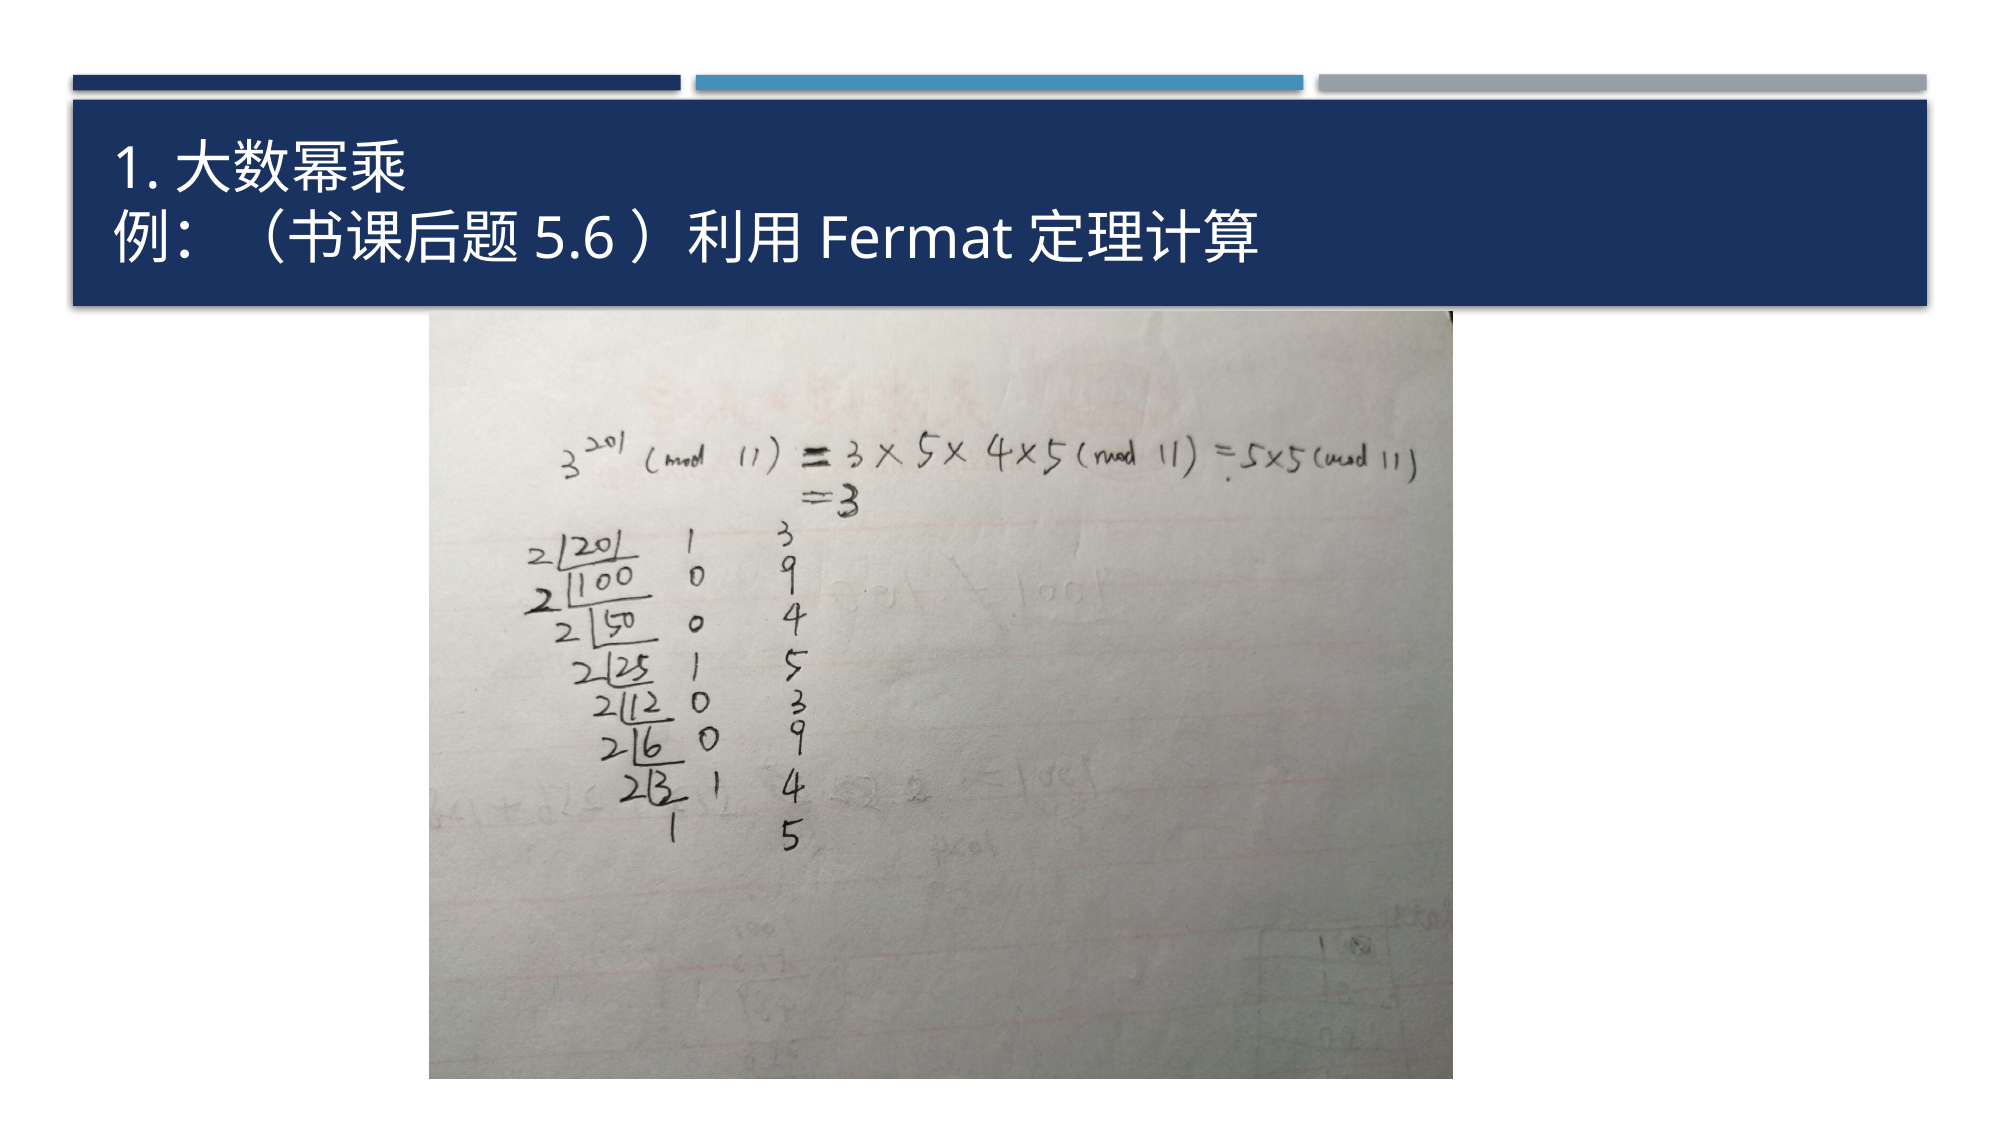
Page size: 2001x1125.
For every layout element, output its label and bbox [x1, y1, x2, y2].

picture [429, 311, 1453, 1079]
